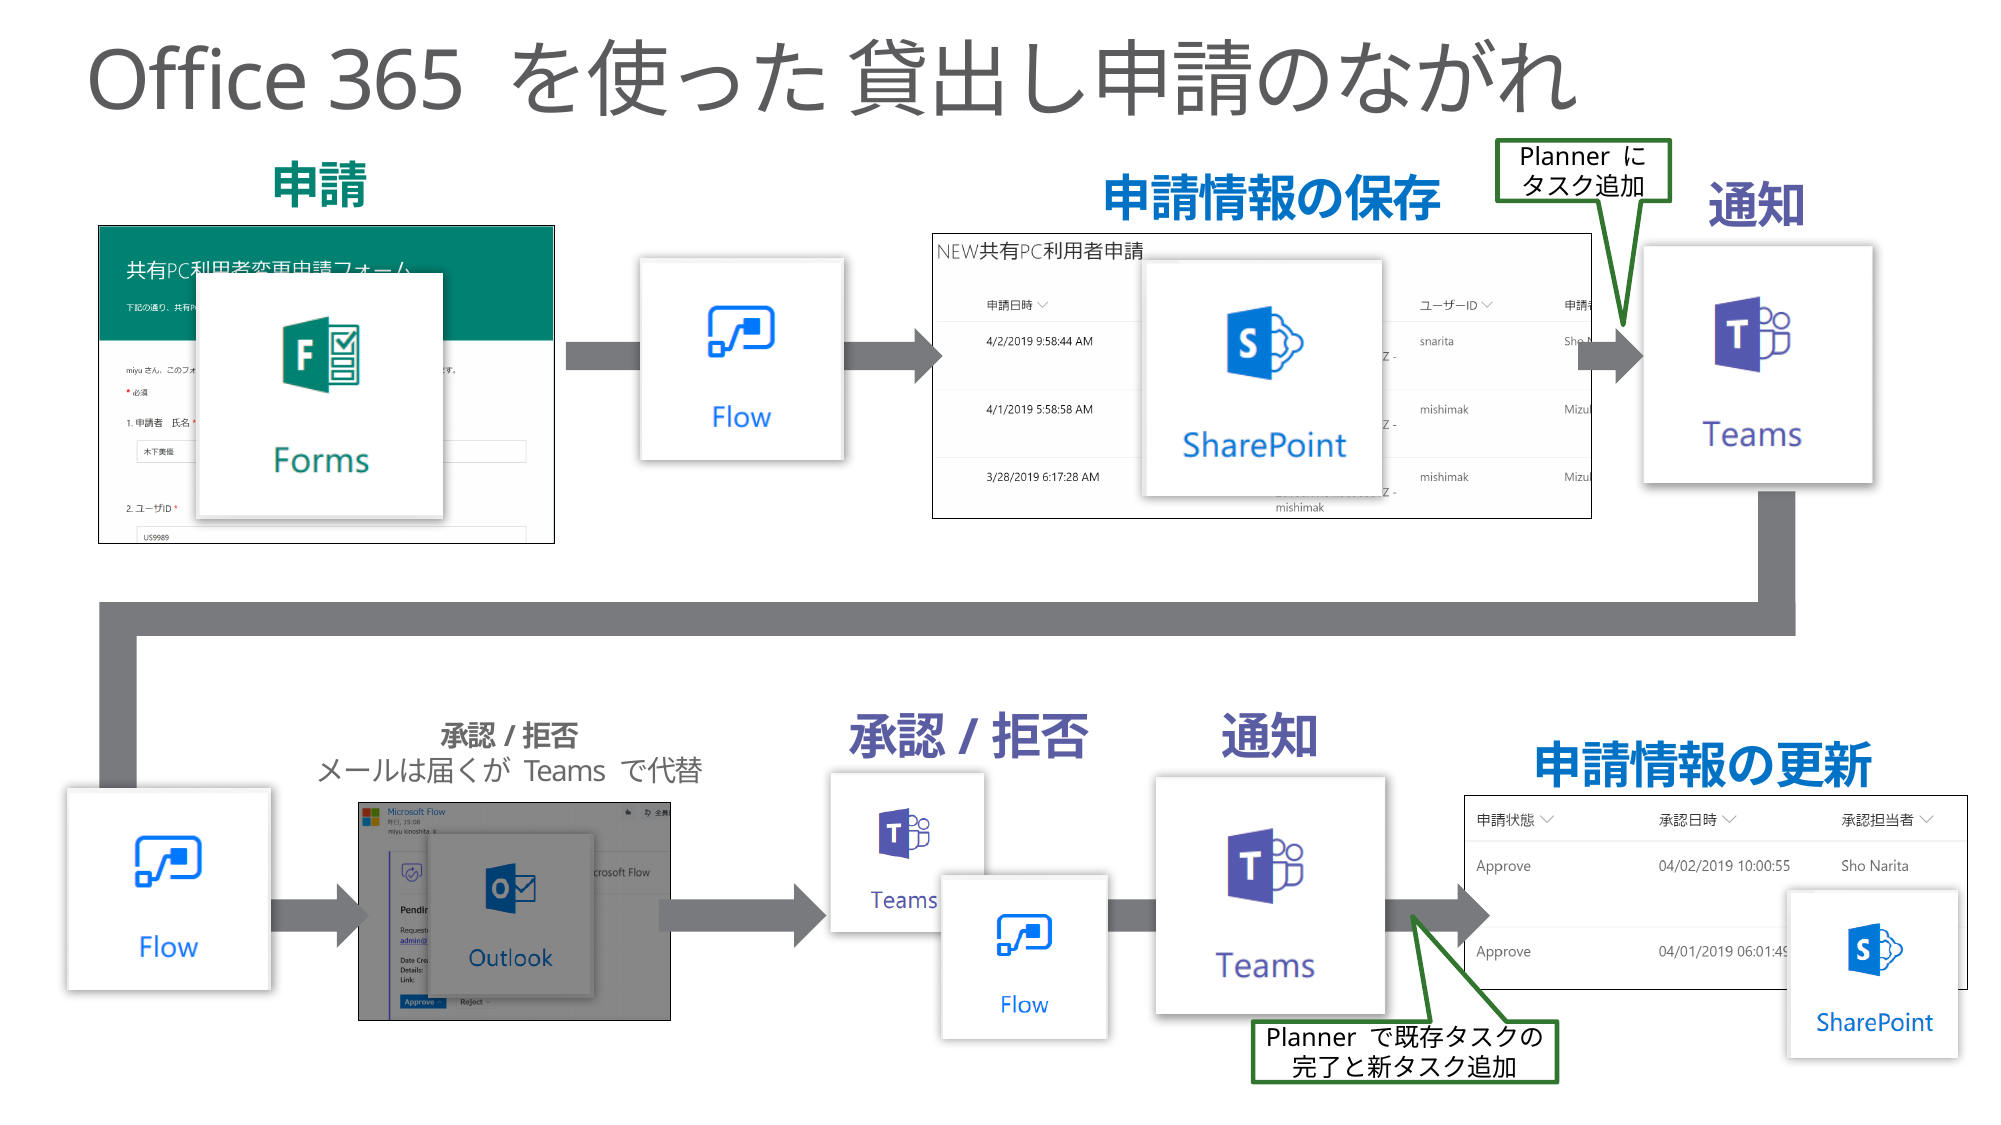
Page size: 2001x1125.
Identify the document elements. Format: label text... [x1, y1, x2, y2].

text_box 申請情報の更新 [1796, 727, 1880, 795]
picture [1464, 795, 1968, 1059]
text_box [830, 698, 1108, 1039]
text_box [1155, 698, 1386, 1014]
text_box 申請 [264, 147, 375, 219]
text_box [1643, 167, 1873, 483]
text_box [1592, 327, 1643, 385]
picture [932, 233, 1592, 496]
text_box 申請情報の保存 [1095, 160, 1449, 233]
title Office 365 を使った 貸出し申請のながれ [85, 37, 1915, 161]
picture [639, 258, 844, 461]
picture [66, 788, 271, 991]
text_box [98, 225, 555, 544]
text_box [854, 327, 932, 385]
text_box Planner に タスク追加 [1496, 139, 1671, 326]
text_box [565, 341, 632, 371]
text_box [312, 948, 708, 1021]
text_box Planner で既存タスクの完了と新タスク追加 [1252, 948, 1558, 1084]
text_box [99, 491, 1796, 948]
